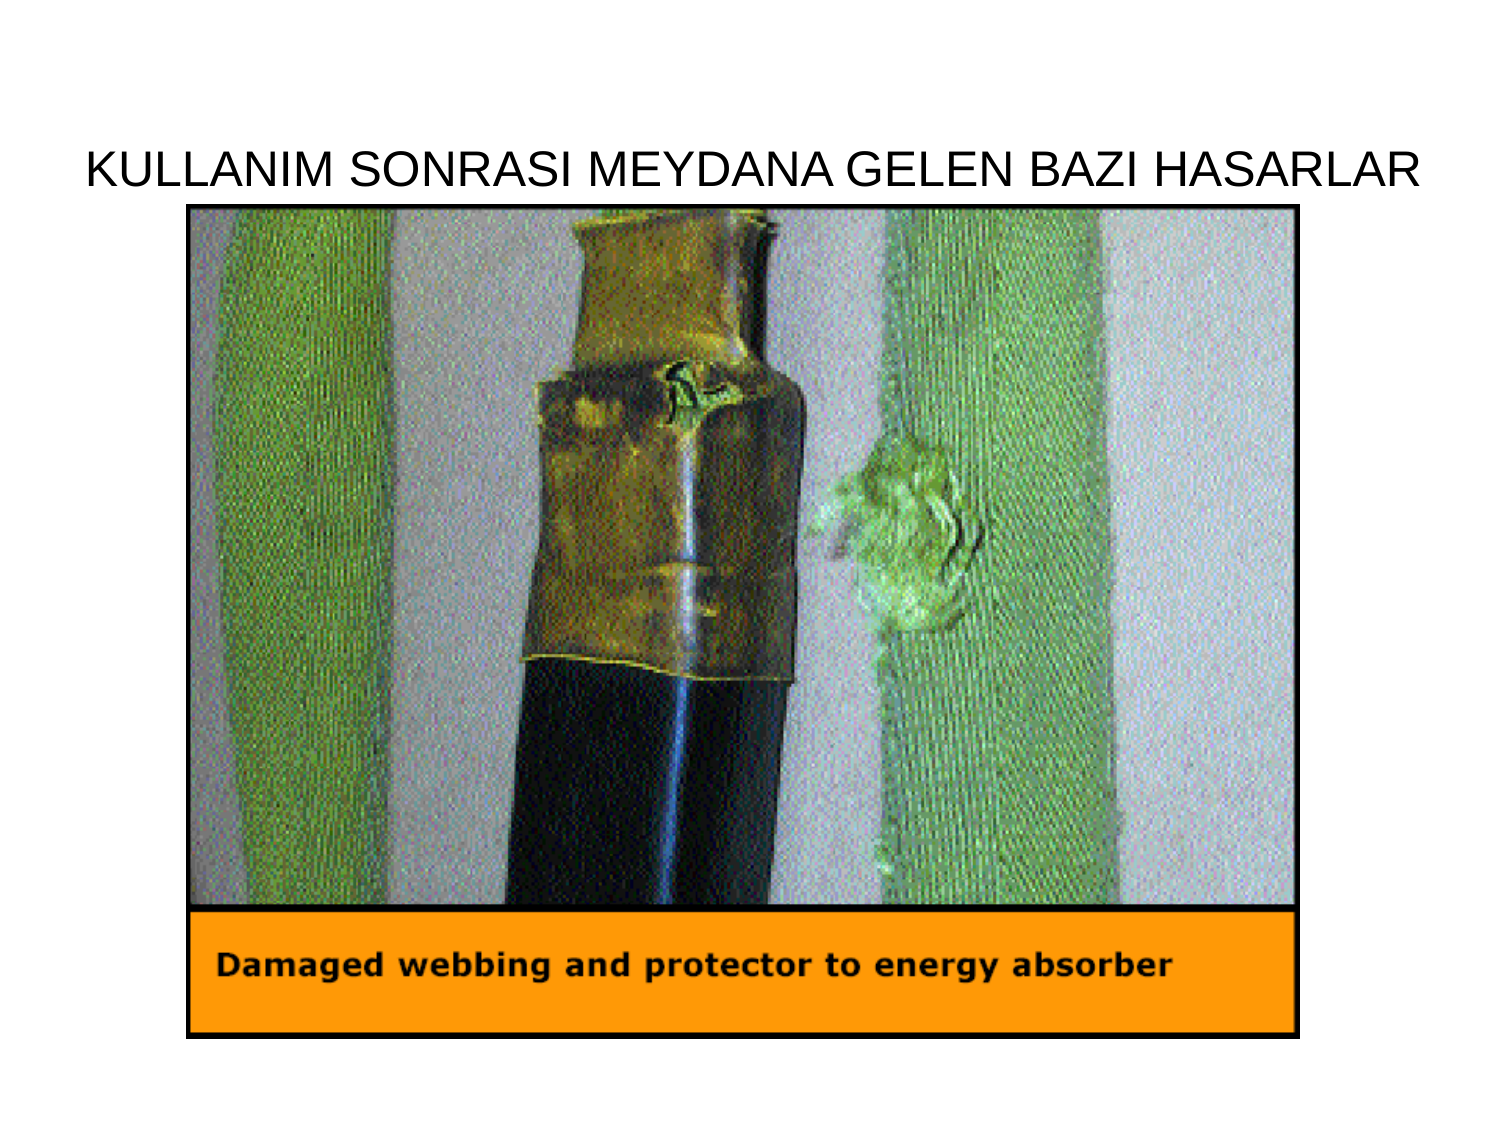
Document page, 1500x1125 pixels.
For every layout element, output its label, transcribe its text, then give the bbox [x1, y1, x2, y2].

text_box KULLANIM SONRASI MEYDANA GELEN BAZI HASARLAR [70, 128, 1442, 204]
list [186, 204, 1300, 1039]
